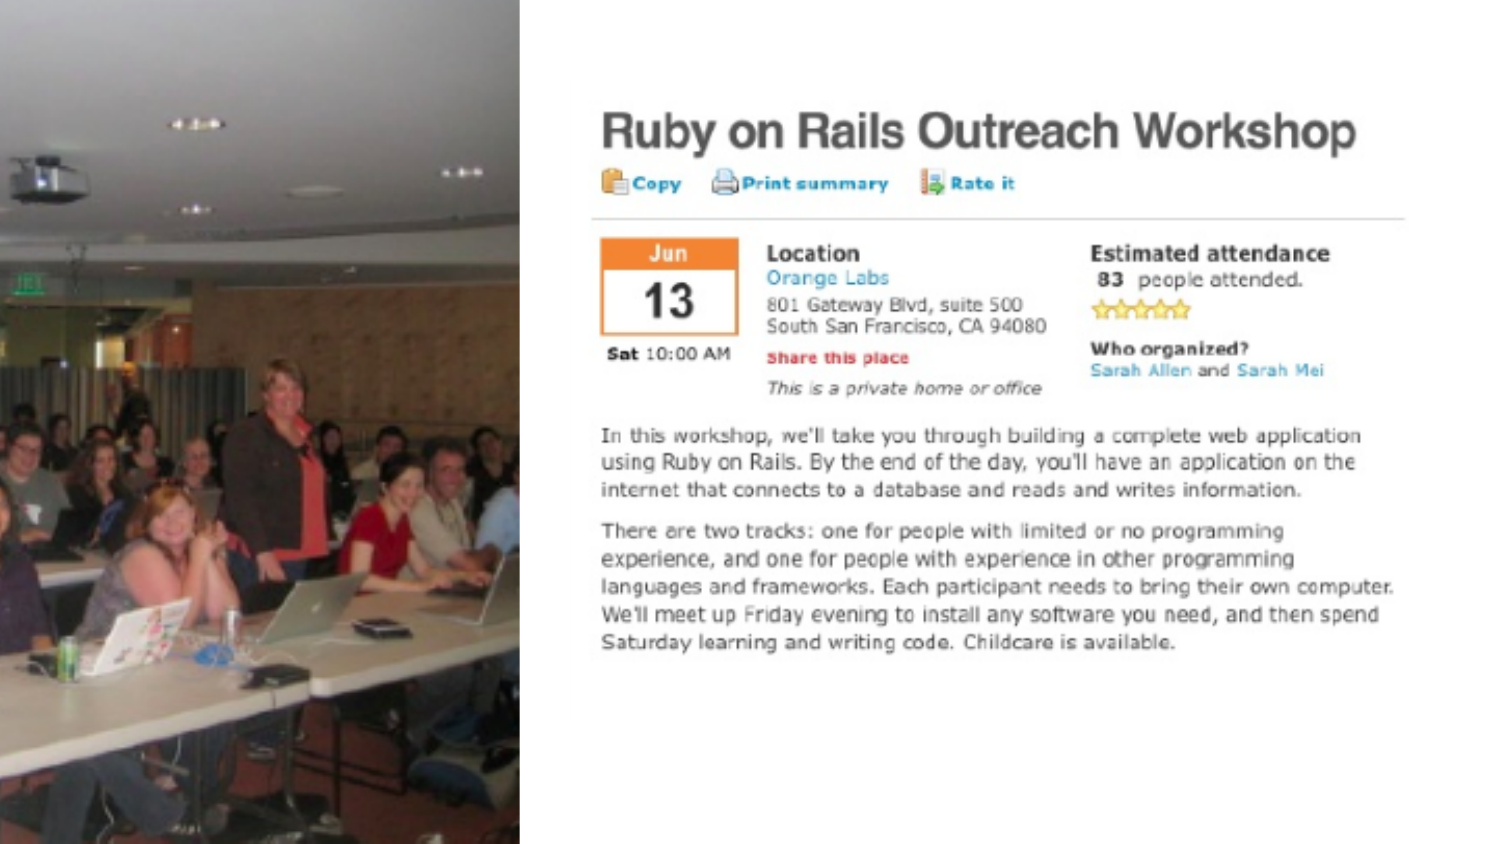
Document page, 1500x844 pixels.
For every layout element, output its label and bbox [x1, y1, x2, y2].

picture [0, 0, 520, 844]
picture [568, 75, 1479, 722]
